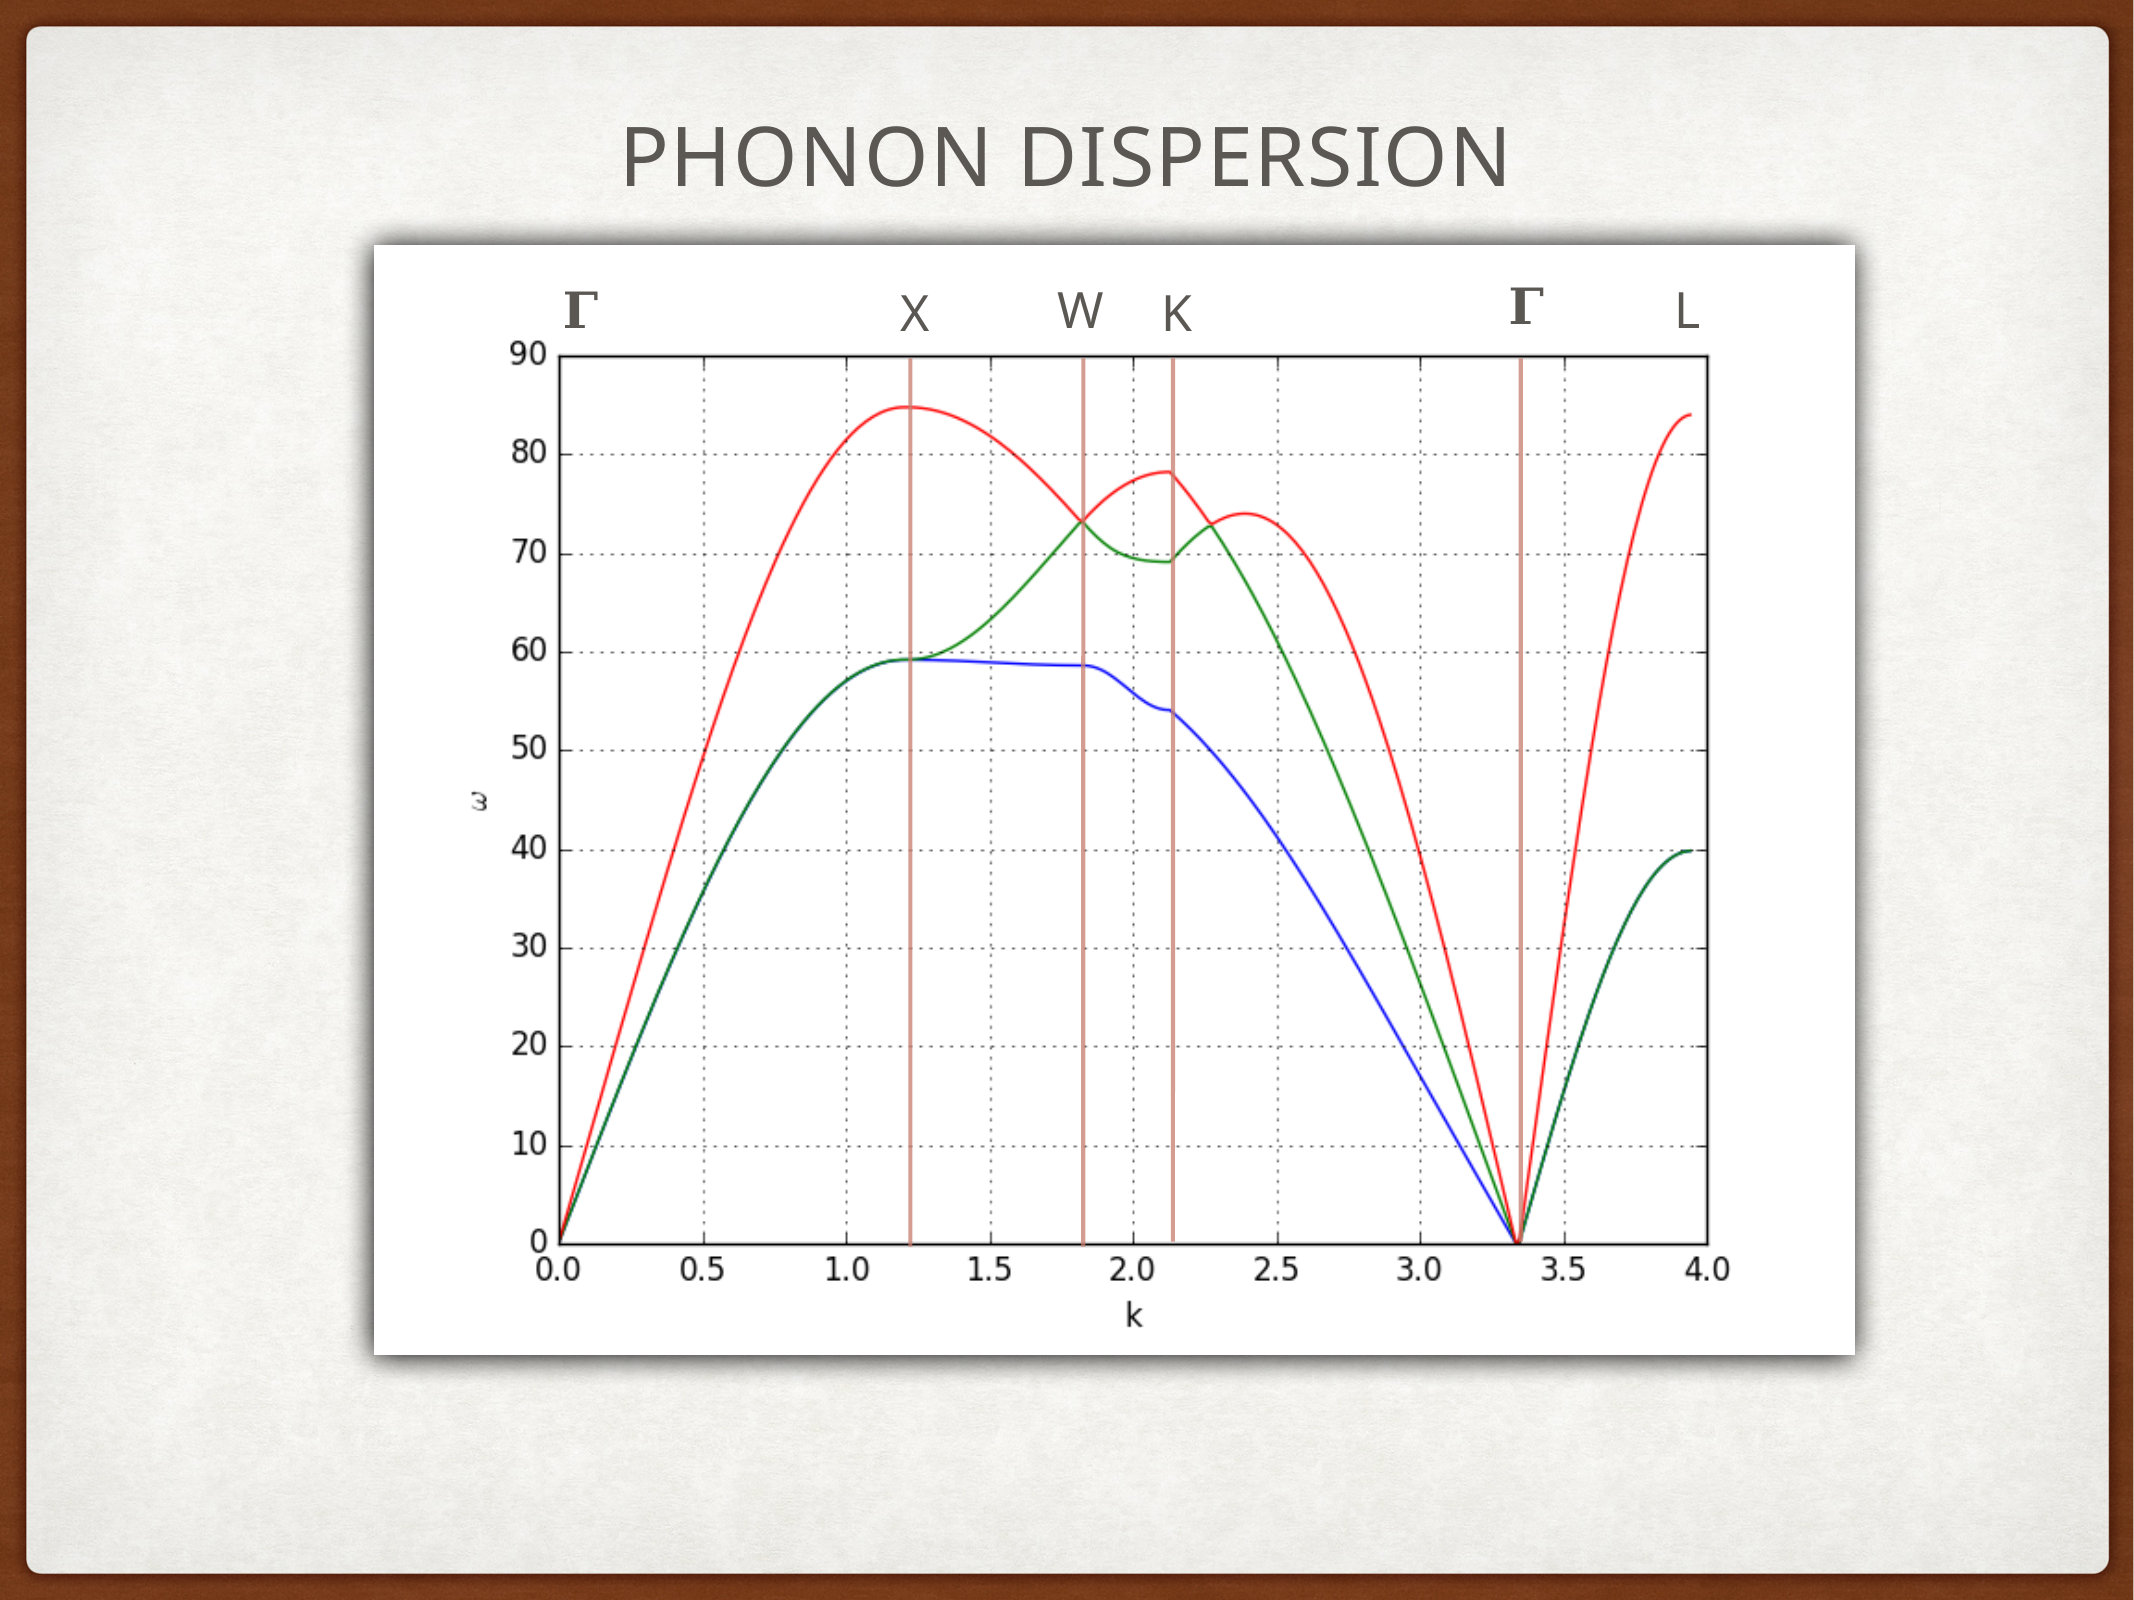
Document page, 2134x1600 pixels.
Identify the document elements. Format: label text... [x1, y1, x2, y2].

picture [0, 0, 2134, 1600]
title Phonon Dispersion [109, 95, 2024, 220]
